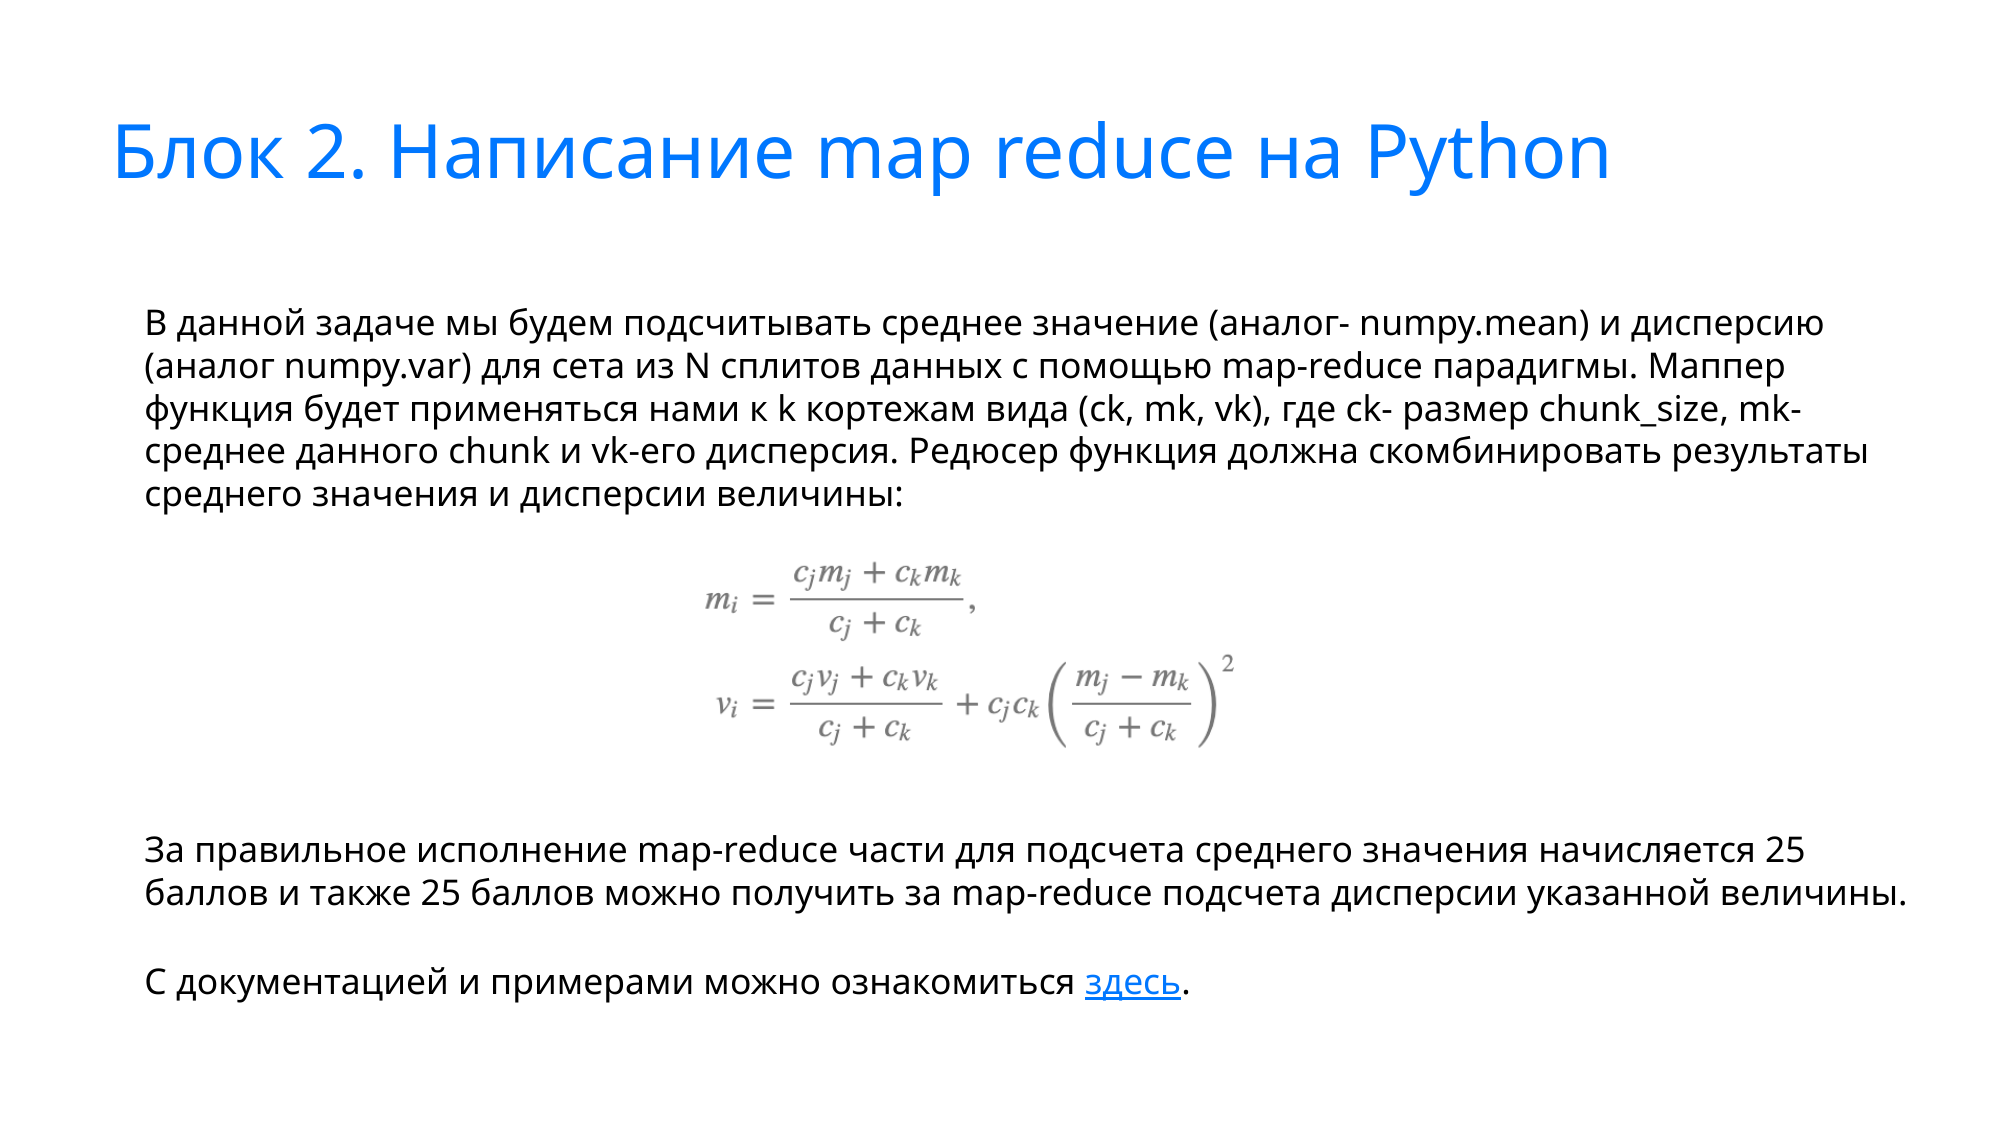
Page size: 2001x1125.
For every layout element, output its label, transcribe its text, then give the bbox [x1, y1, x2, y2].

text_box В данной задаче мы будем подсчитывать среднее значение (аналог- numpy.mean) и дисперсию (аналог numpy.var) для сета из N сплитов данных с помощью map-reduce парадигмы. Маппер функция будет применяться нами к k кортежам вида (сk, mk, vk), где ck- размер chunk_size, mk-среднее данного chunk и vk-его дисперсия. Редюсер функция должна скомбинировать результаты среднего значения и дисперсии величины: За правильное исполнение map-reduce части для подсчета среднего значения начисляется 25 баллов и также 25 баллов можно получить за map-reduce подсчета дисперсии указанной величины. С документацией и примерами можно ознакомиться здесь. [114, 292, 1947, 1039]
title Блок 2. Написание map reduce на Python [111, 113, 1813, 220]
picture [696, 546, 1304, 779]
